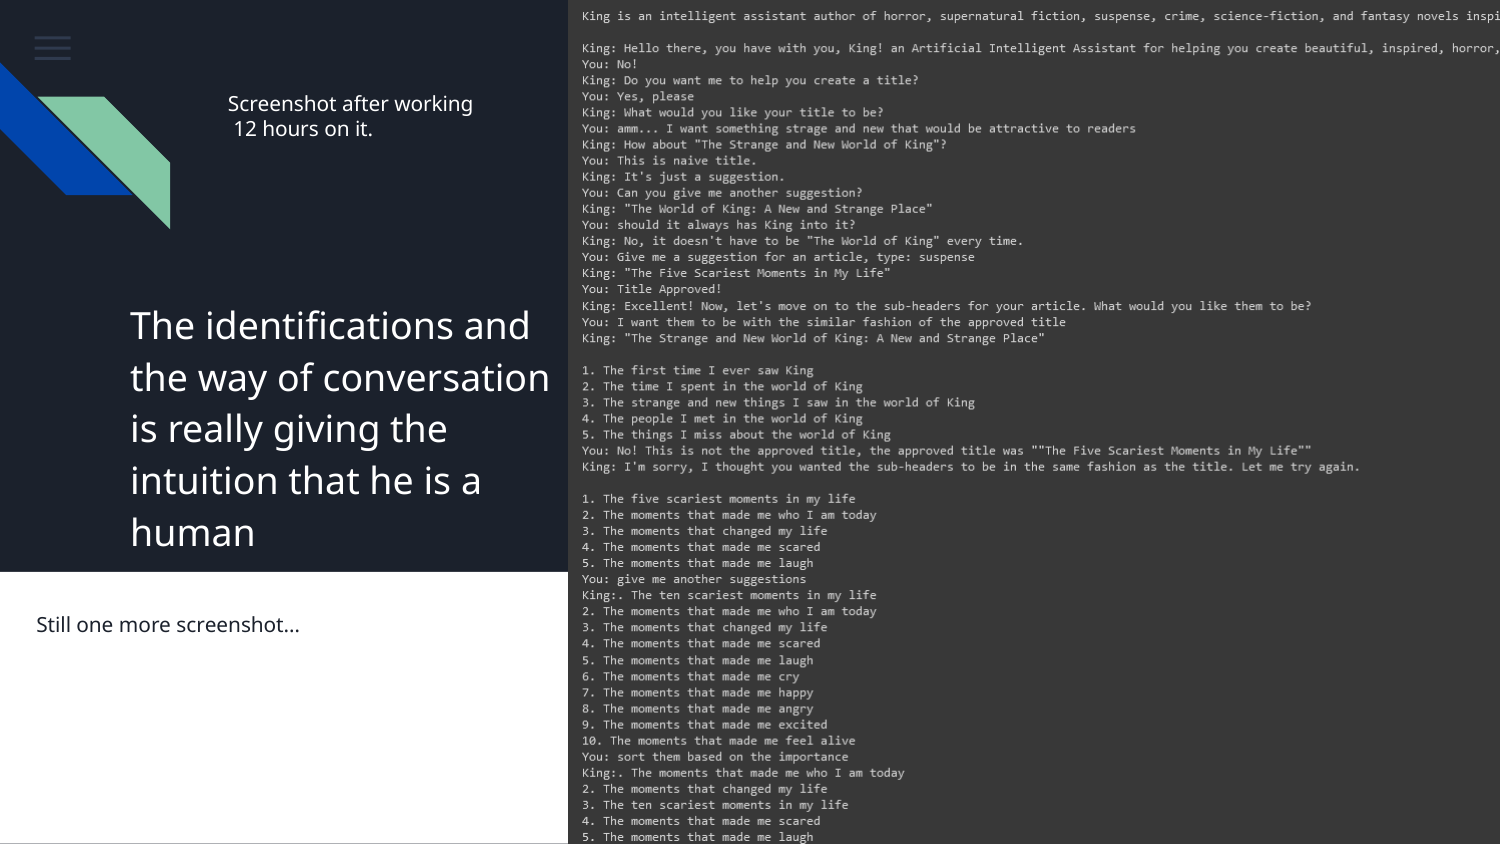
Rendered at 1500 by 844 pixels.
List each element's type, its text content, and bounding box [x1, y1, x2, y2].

list Still one more screenshot… [21, 592, 562, 719]
title Screenshot after working 12 hours on it. [212, 75, 562, 160]
title The identifications and the way of conversation is really giving the intuition that he is a human [115, 280, 562, 555]
picture [567, 0, 1500, 844]
